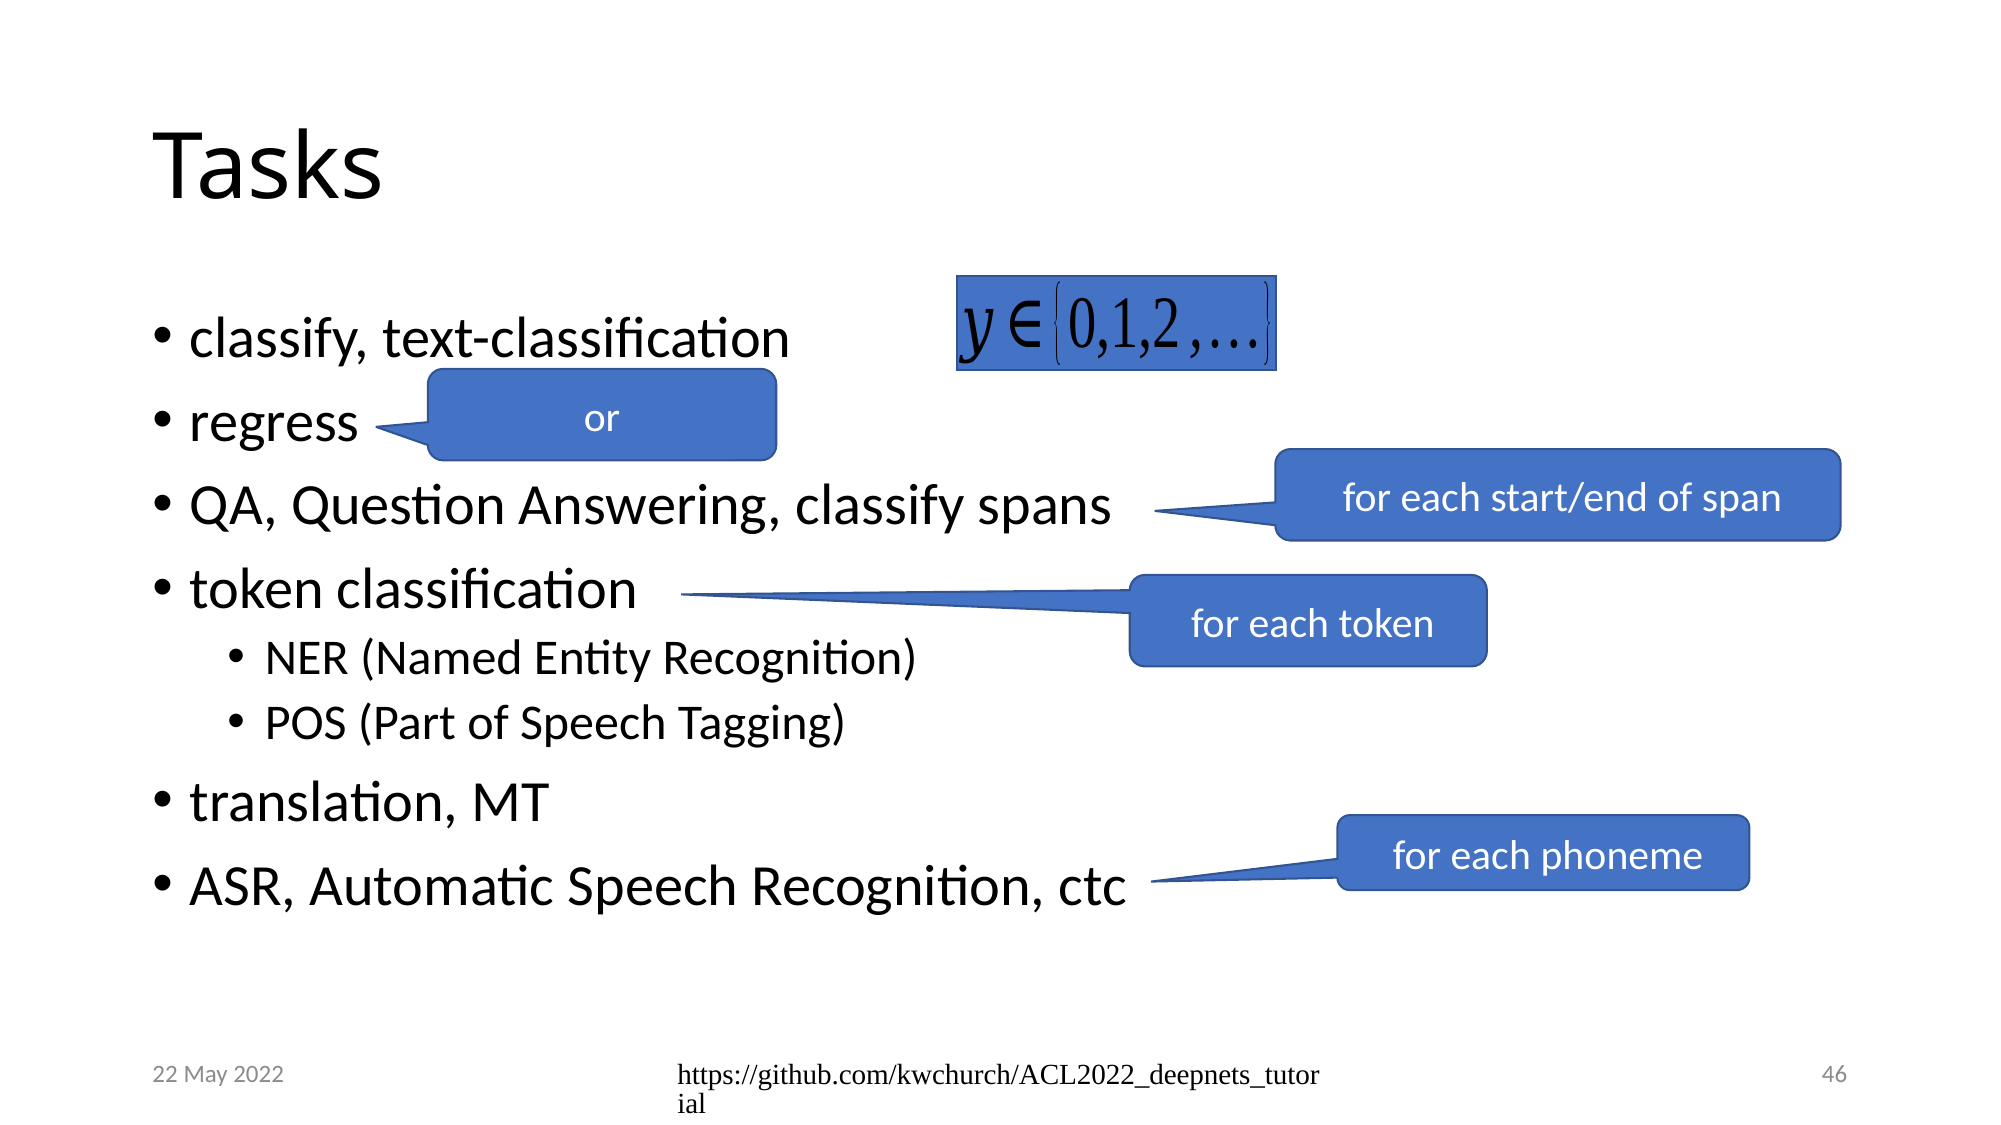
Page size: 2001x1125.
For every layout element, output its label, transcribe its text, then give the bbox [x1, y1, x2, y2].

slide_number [137, 1042, 588, 1103]
footer https://github.com/kwchurch/ACL2022_deepnets_tutorial [662, 1042, 1338, 1103]
slide_number 46 [1412, 1042, 1863, 1103]
title Tasks [137, 59, 1863, 278]
list classify, text-classification regress QA, Question Answering, classify spans token classification NER (Named Entity Recognition) POS (Part of Speech Tagging) translation, MT ASR, Automatic Speech Recognition, ctc [137, 299, 1863, 1014]
